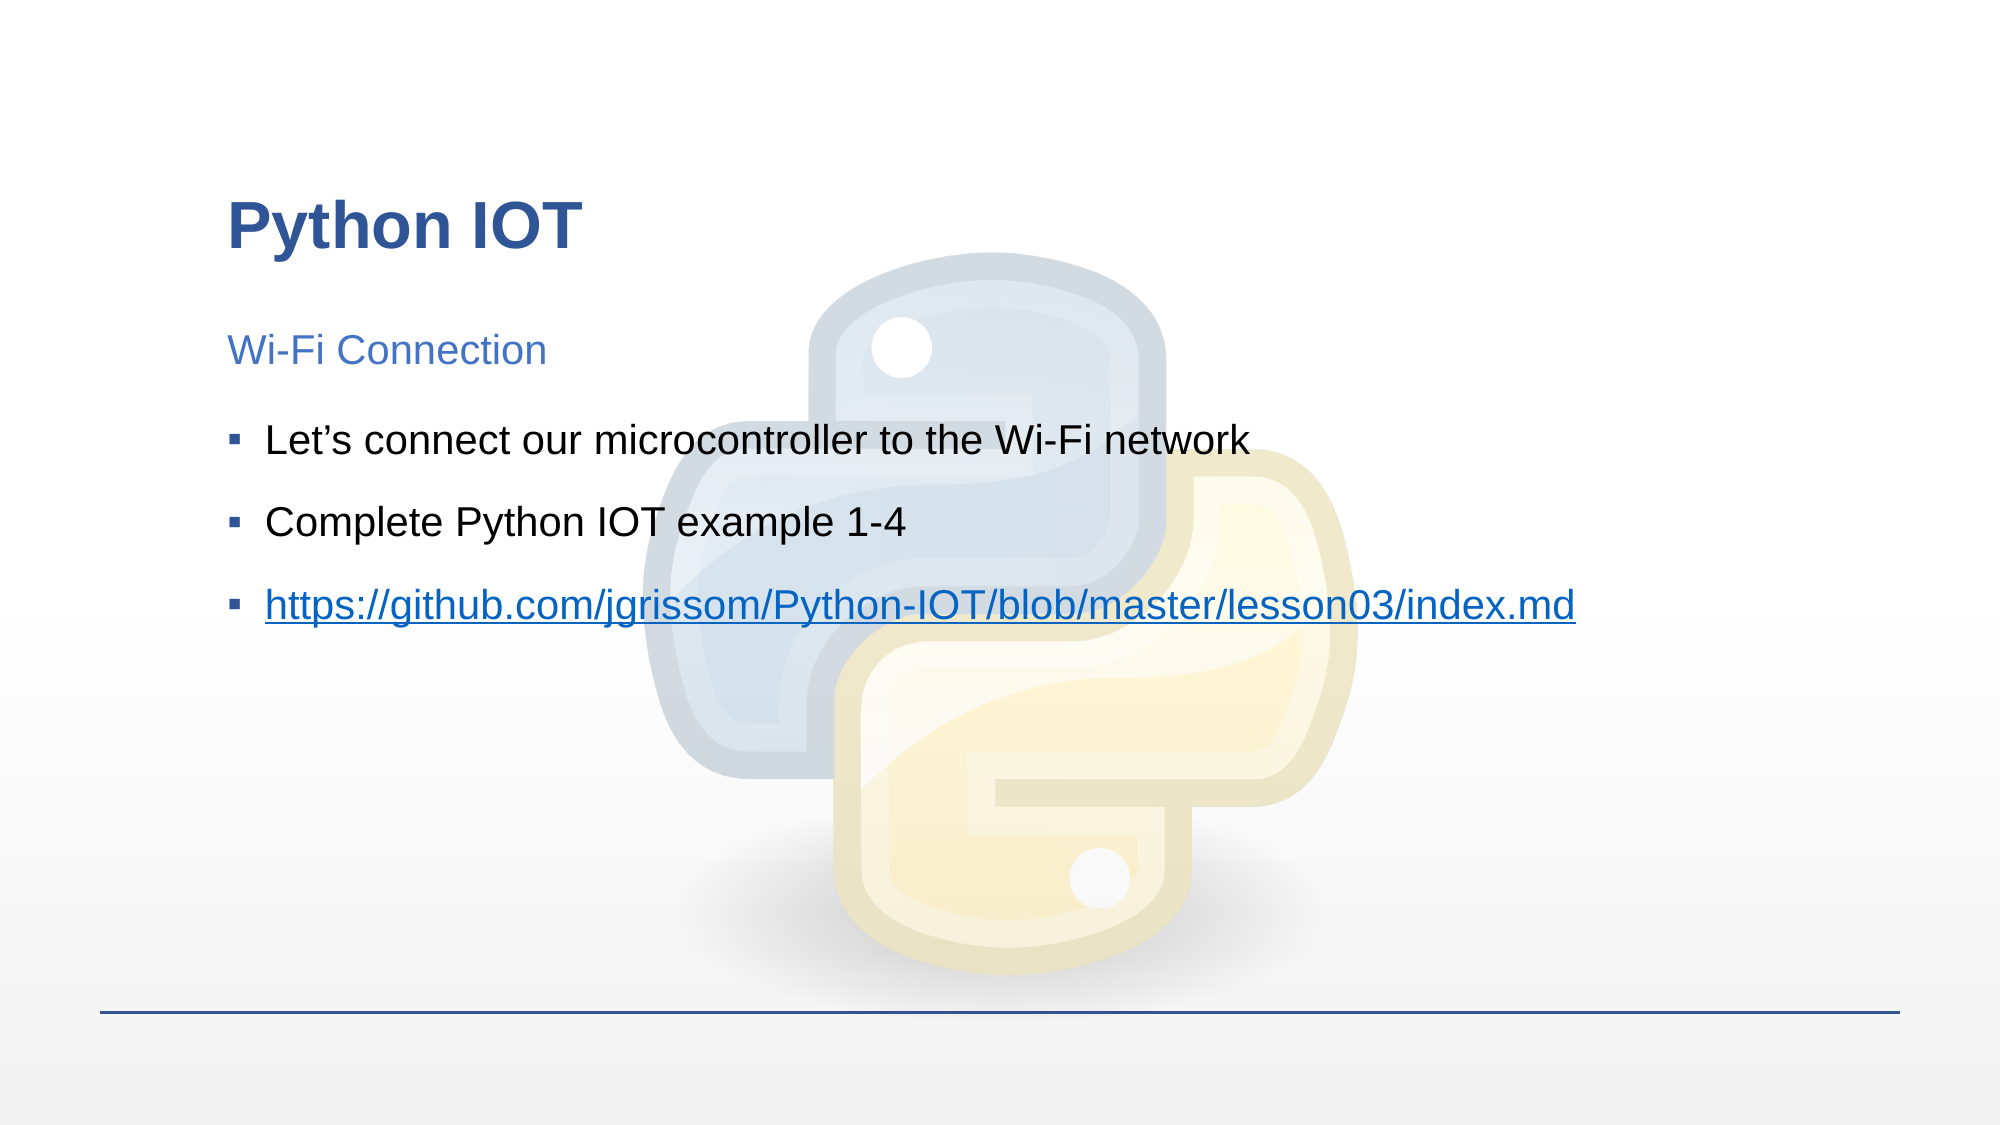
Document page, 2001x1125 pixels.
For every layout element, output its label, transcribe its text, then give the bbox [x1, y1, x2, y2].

list Let’s connect our microcontroller to the Wi-Fi network Complete Python IOT example 1-4 https://github.com/jgrissom/Python-IOT/blob/master/lesson03/index.md [212, 410, 1788, 950]
list Wi-Fi Connection [212, 298, 1788, 404]
title Python IOT [212, 82, 1788, 271]
